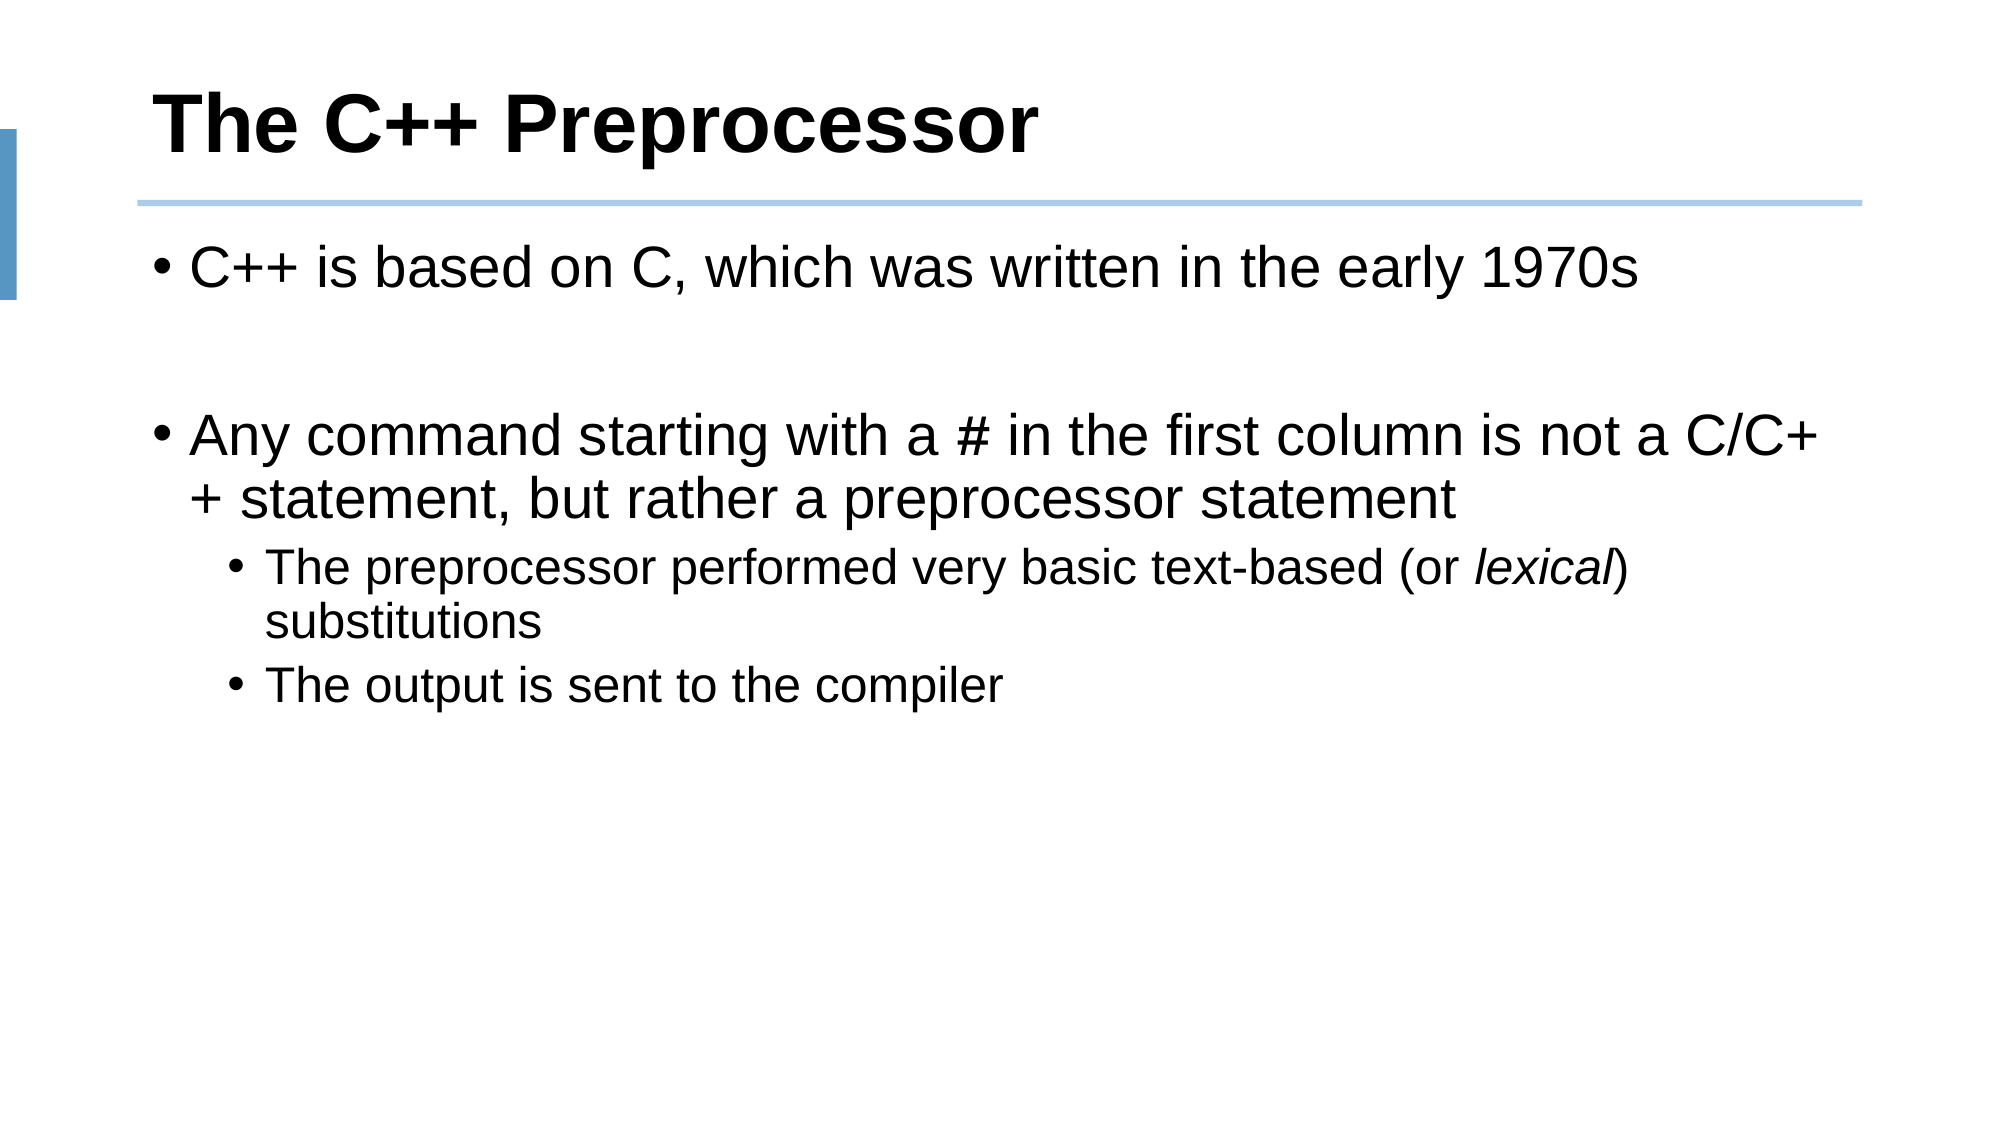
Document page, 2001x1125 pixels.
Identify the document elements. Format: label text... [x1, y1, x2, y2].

title The C++ Preprocessor [137, 42, 1863, 208]
list C++ is based on C, which was written in the early 1970s Any command starting with a # in the first column is not a C/C++ statement, but rather a preprocessor statement The preprocessor performed very basic text-based (or lexical) substitutions The output is sent to the compiler [137, 229, 1863, 1014]
